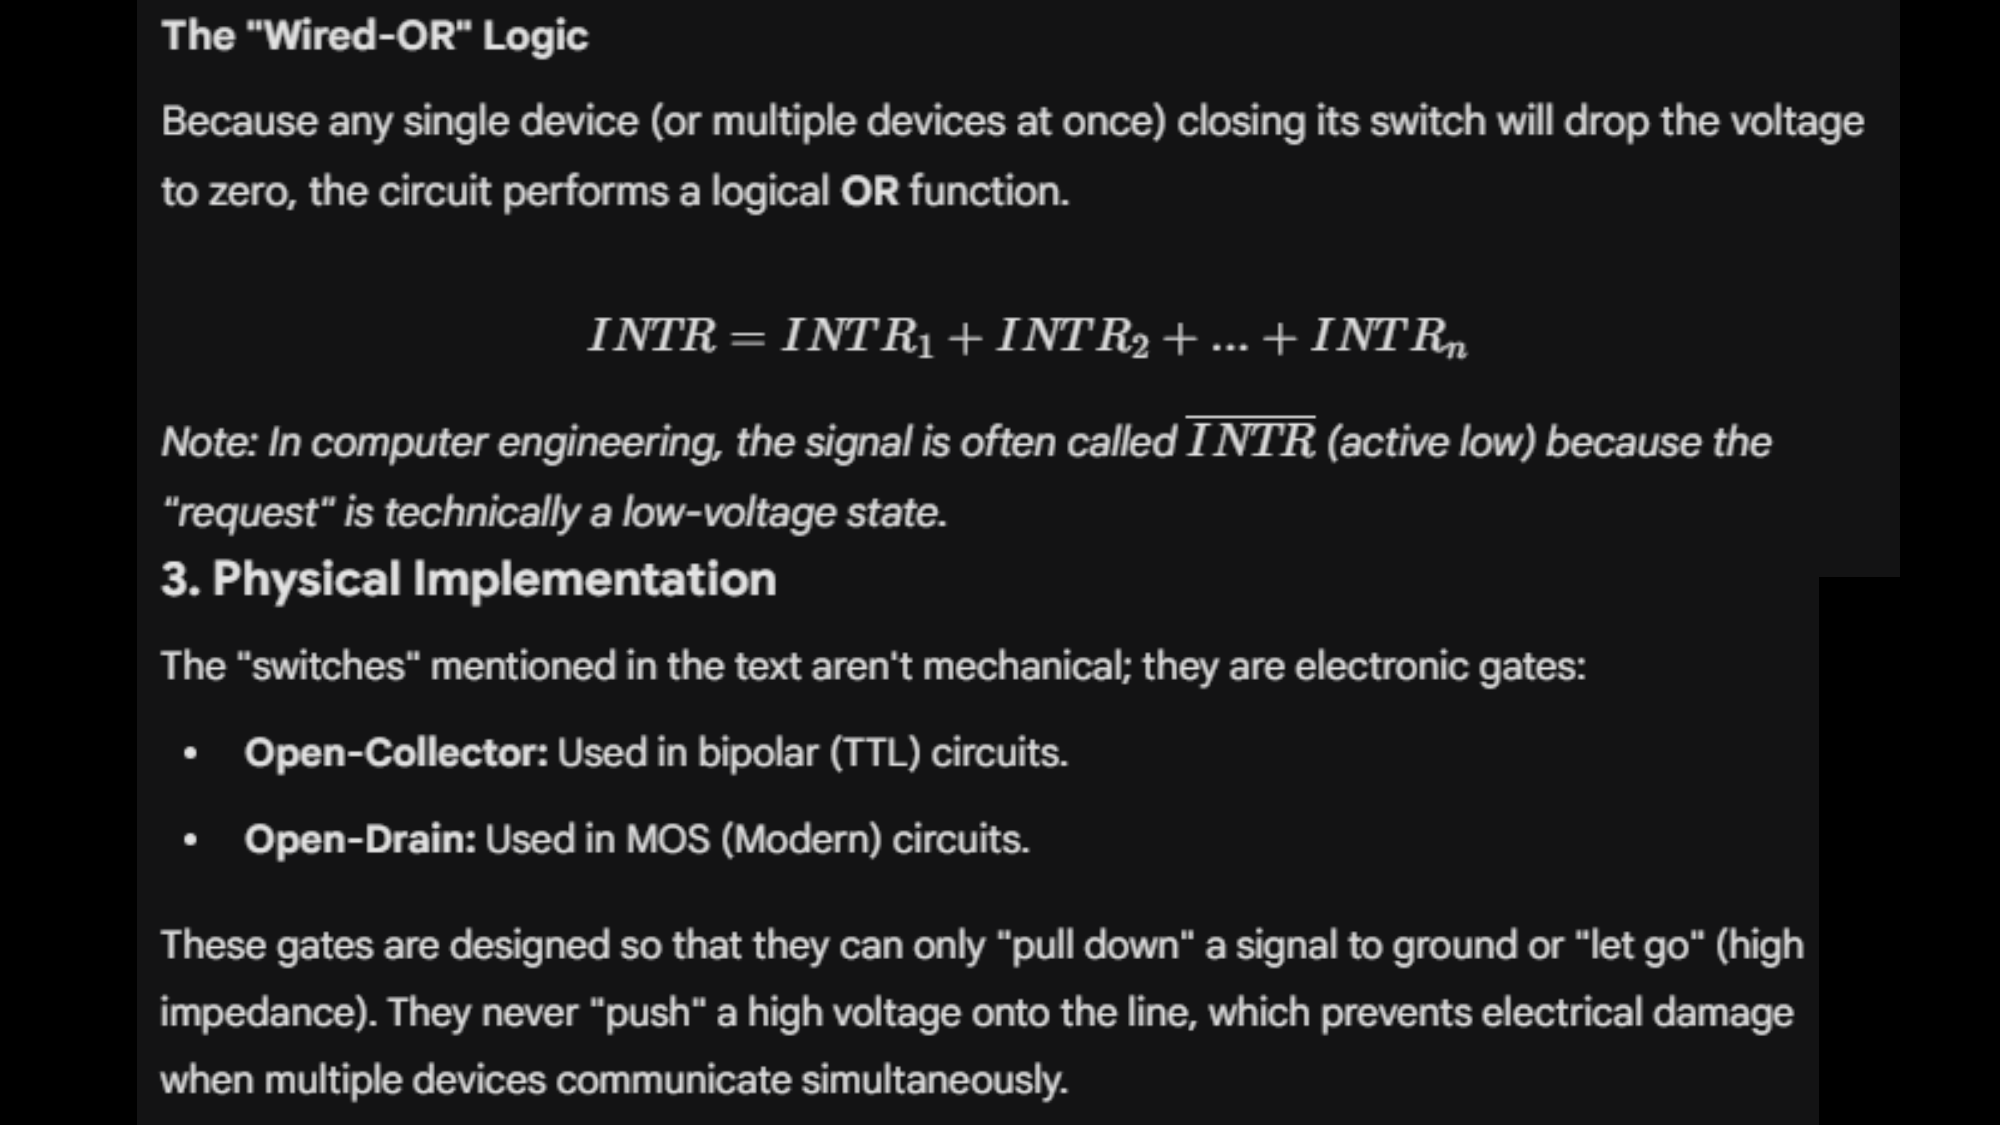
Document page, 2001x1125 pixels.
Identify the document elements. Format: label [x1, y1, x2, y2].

picture [137, 0, 1900, 1125]
